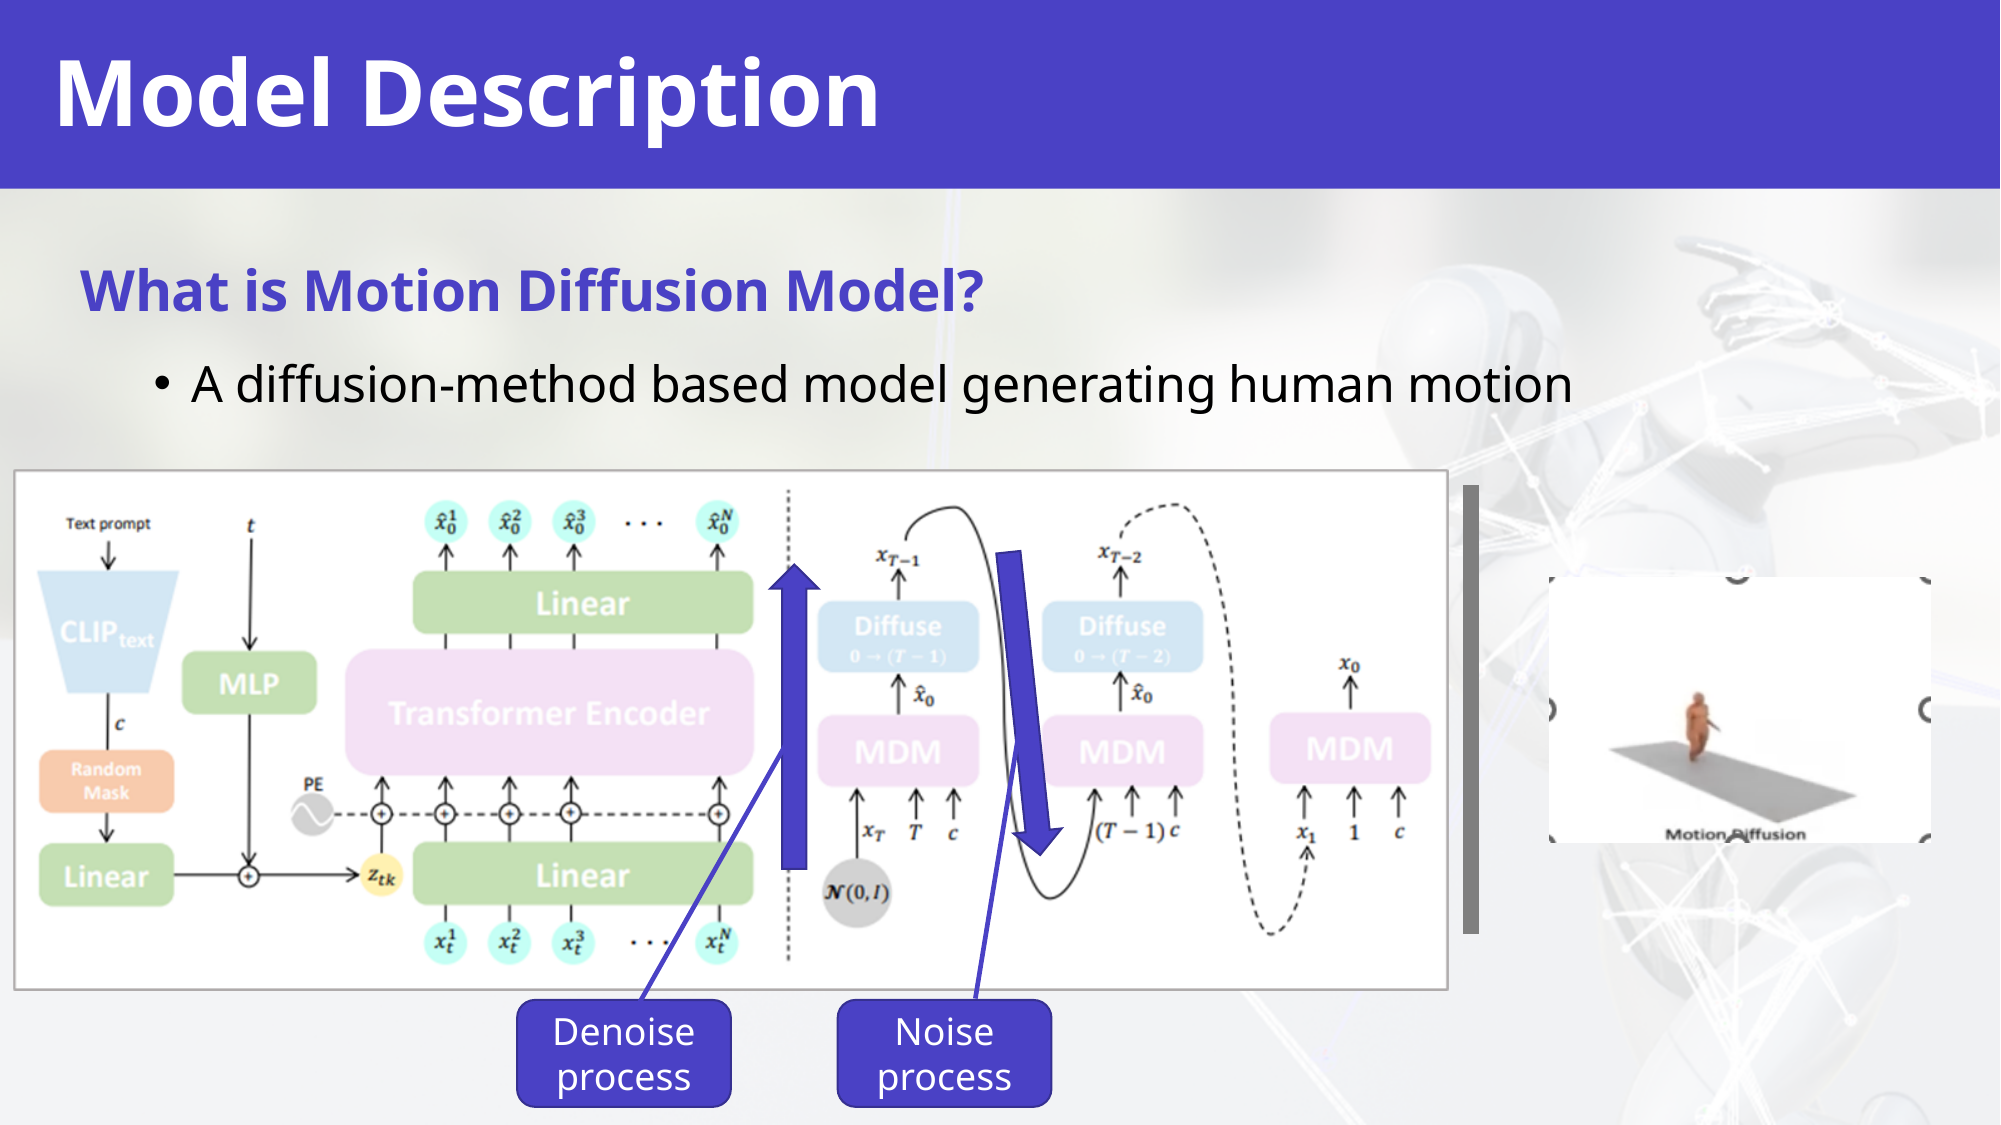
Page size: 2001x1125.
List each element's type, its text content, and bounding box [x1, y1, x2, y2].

picture [1549, 577, 1932, 843]
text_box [636, 732, 793, 1008]
picture [1463, 485, 1479, 934]
text_box Denoise process [516, 998, 732, 1108]
text_box A diffusion-method based model generating human motion [138, 338, 1718, 515]
title Model Description [37, 26, 1584, 153]
text_box Noise process [836, 998, 1053, 1108]
text_box What is Motion Diffusion Model? [65, 240, 1024, 339]
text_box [975, 710, 1023, 999]
picture [13, 469, 1449, 991]
